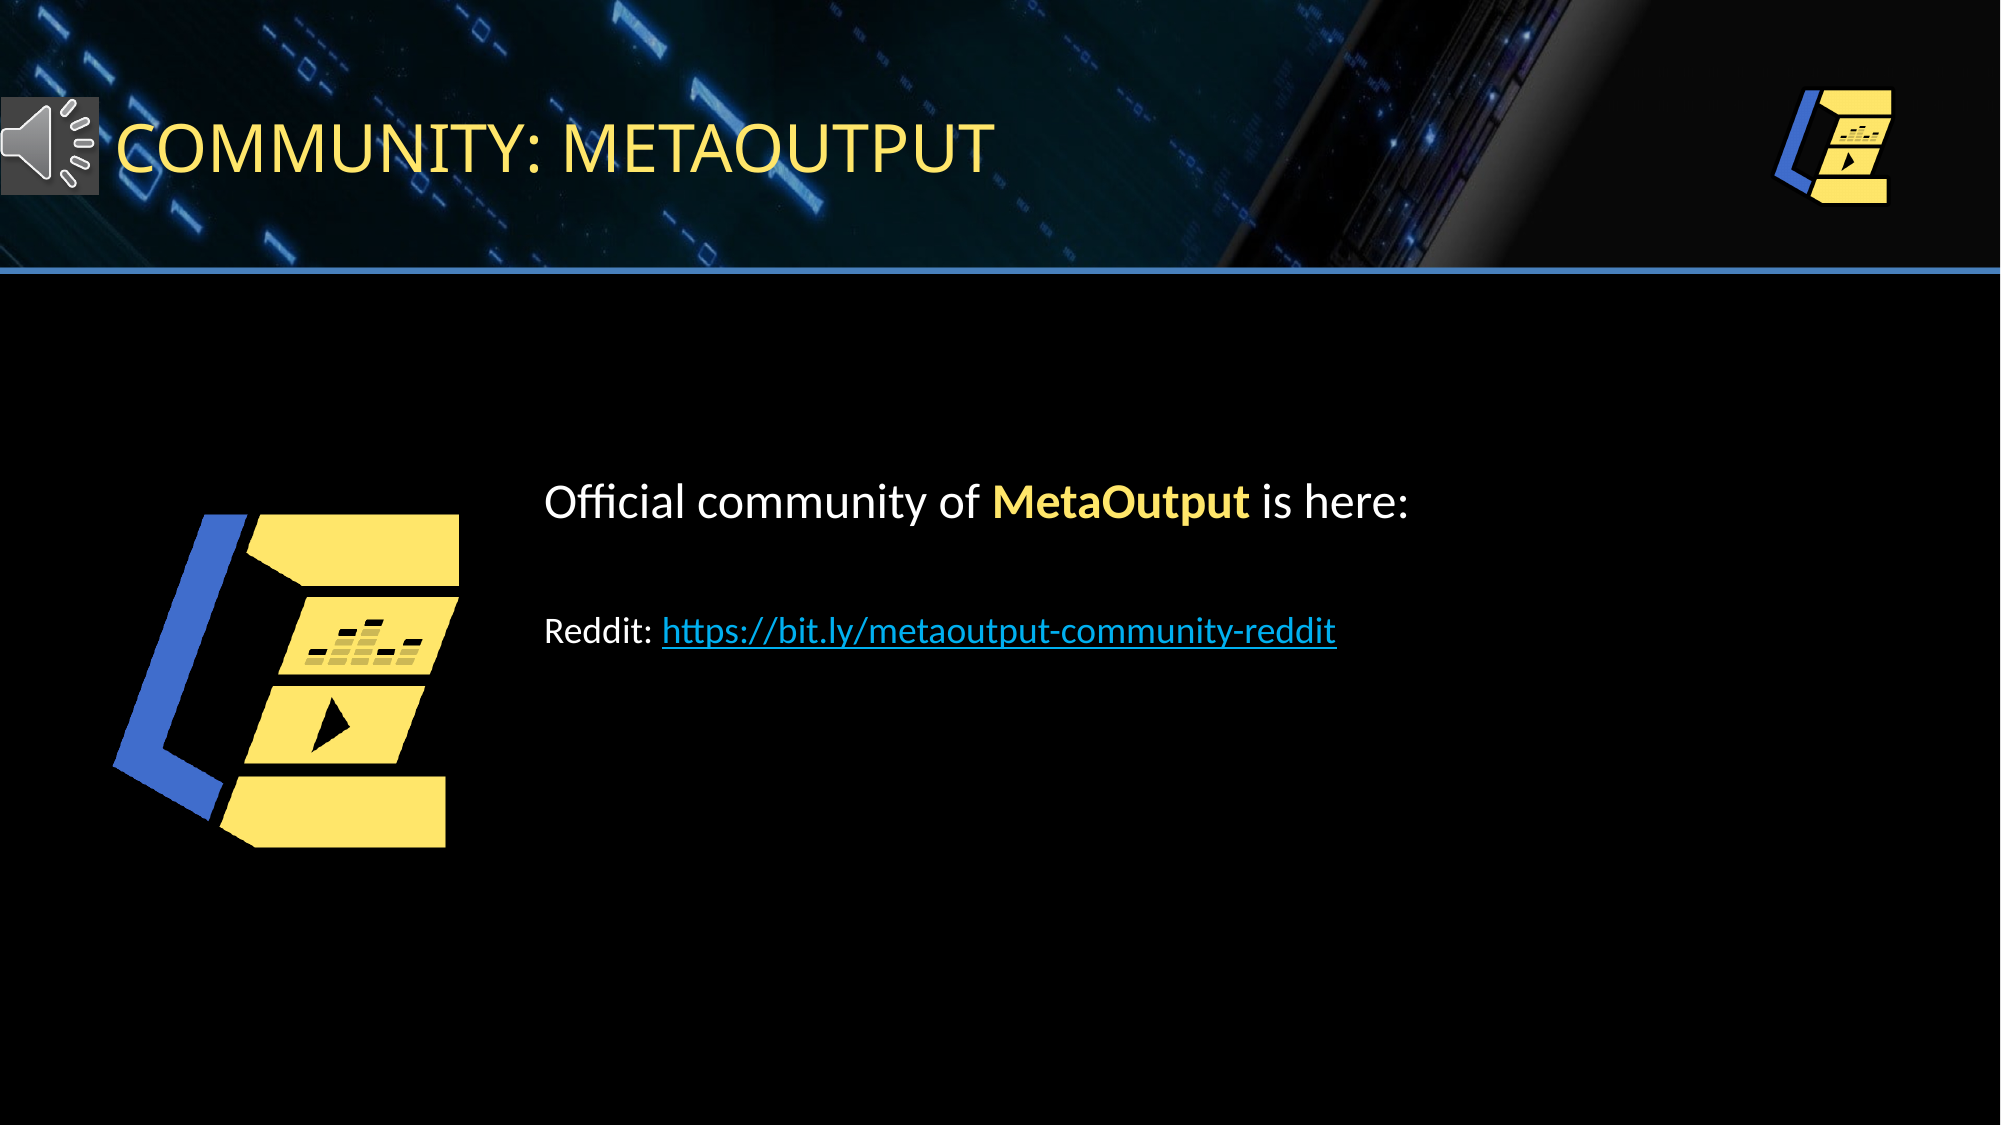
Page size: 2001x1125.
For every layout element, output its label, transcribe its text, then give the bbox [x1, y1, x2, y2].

title COMMUNITY: METAOUTPUT [99, 62, 1904, 230]
picture [0, 0, 2001, 1125]
text_box Official community of MetaOutput is here: Reddit: https://bit.ly/metaoutput-community-reddit [529, 391, 1847, 1026]
